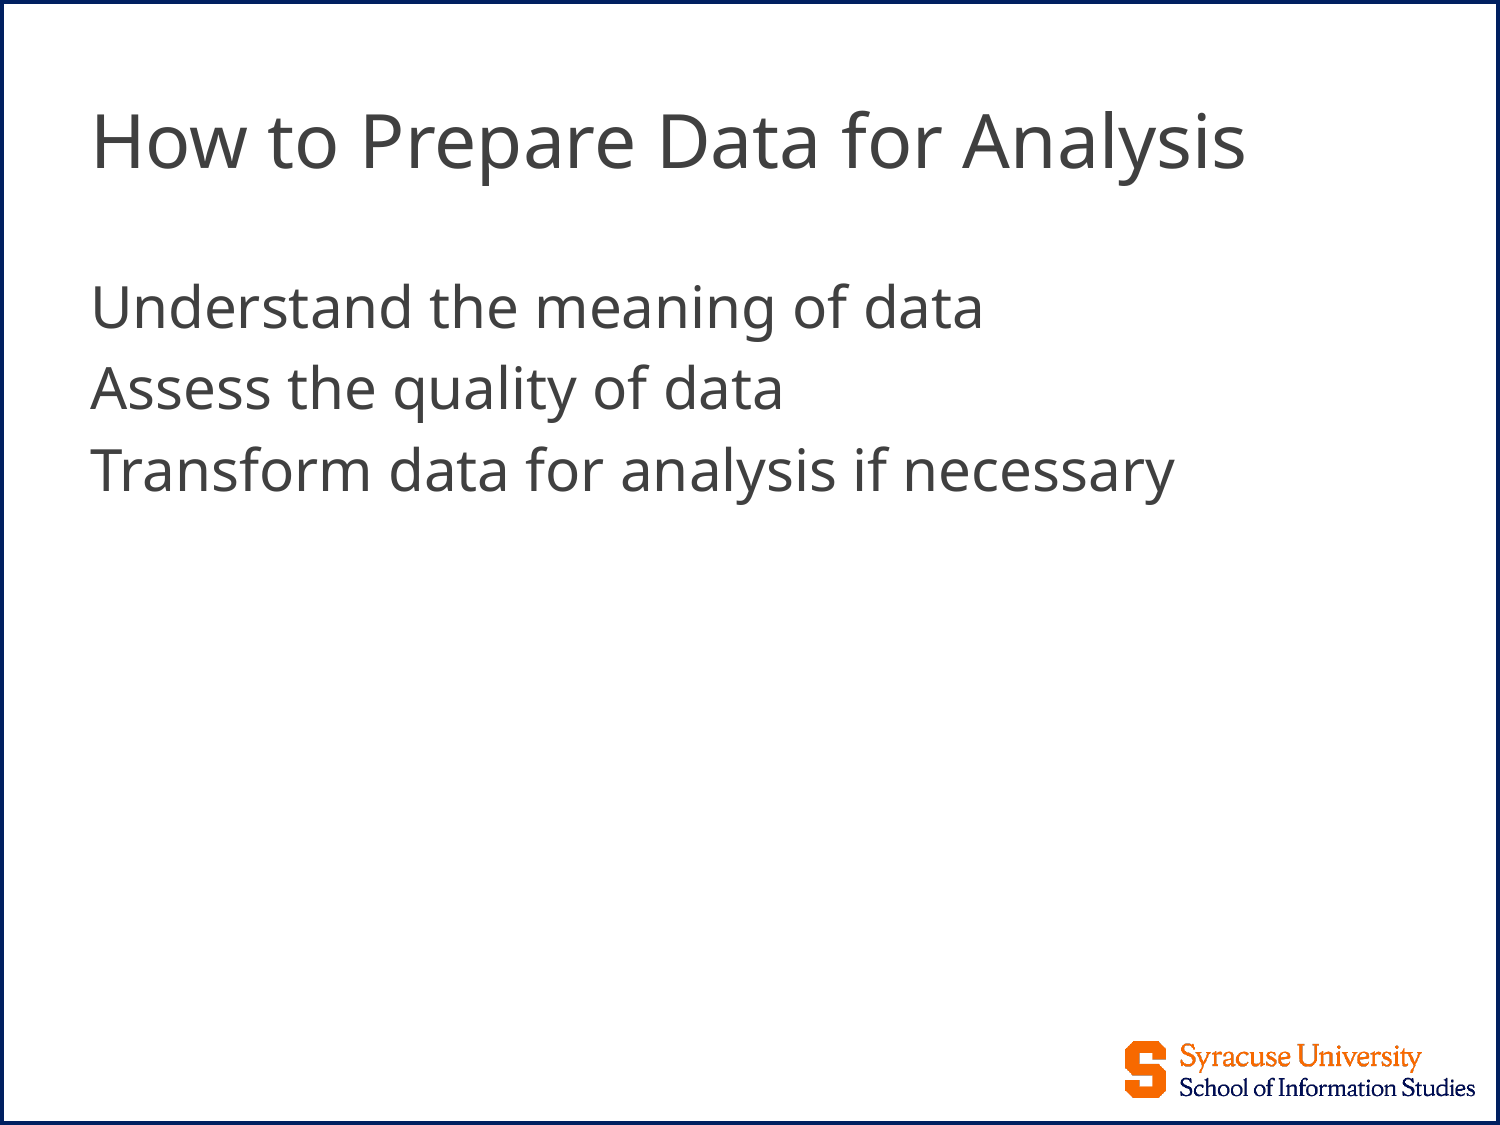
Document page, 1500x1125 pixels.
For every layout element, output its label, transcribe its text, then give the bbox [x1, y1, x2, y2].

list Understand the meaning of data Assess the quality of data Transform data for analysis if necessary [75, 262, 1425, 1063]
picture [1125, 1041, 1475, 1098]
title How to Prepare Data for Analysis [75, 45, 1425, 233]
